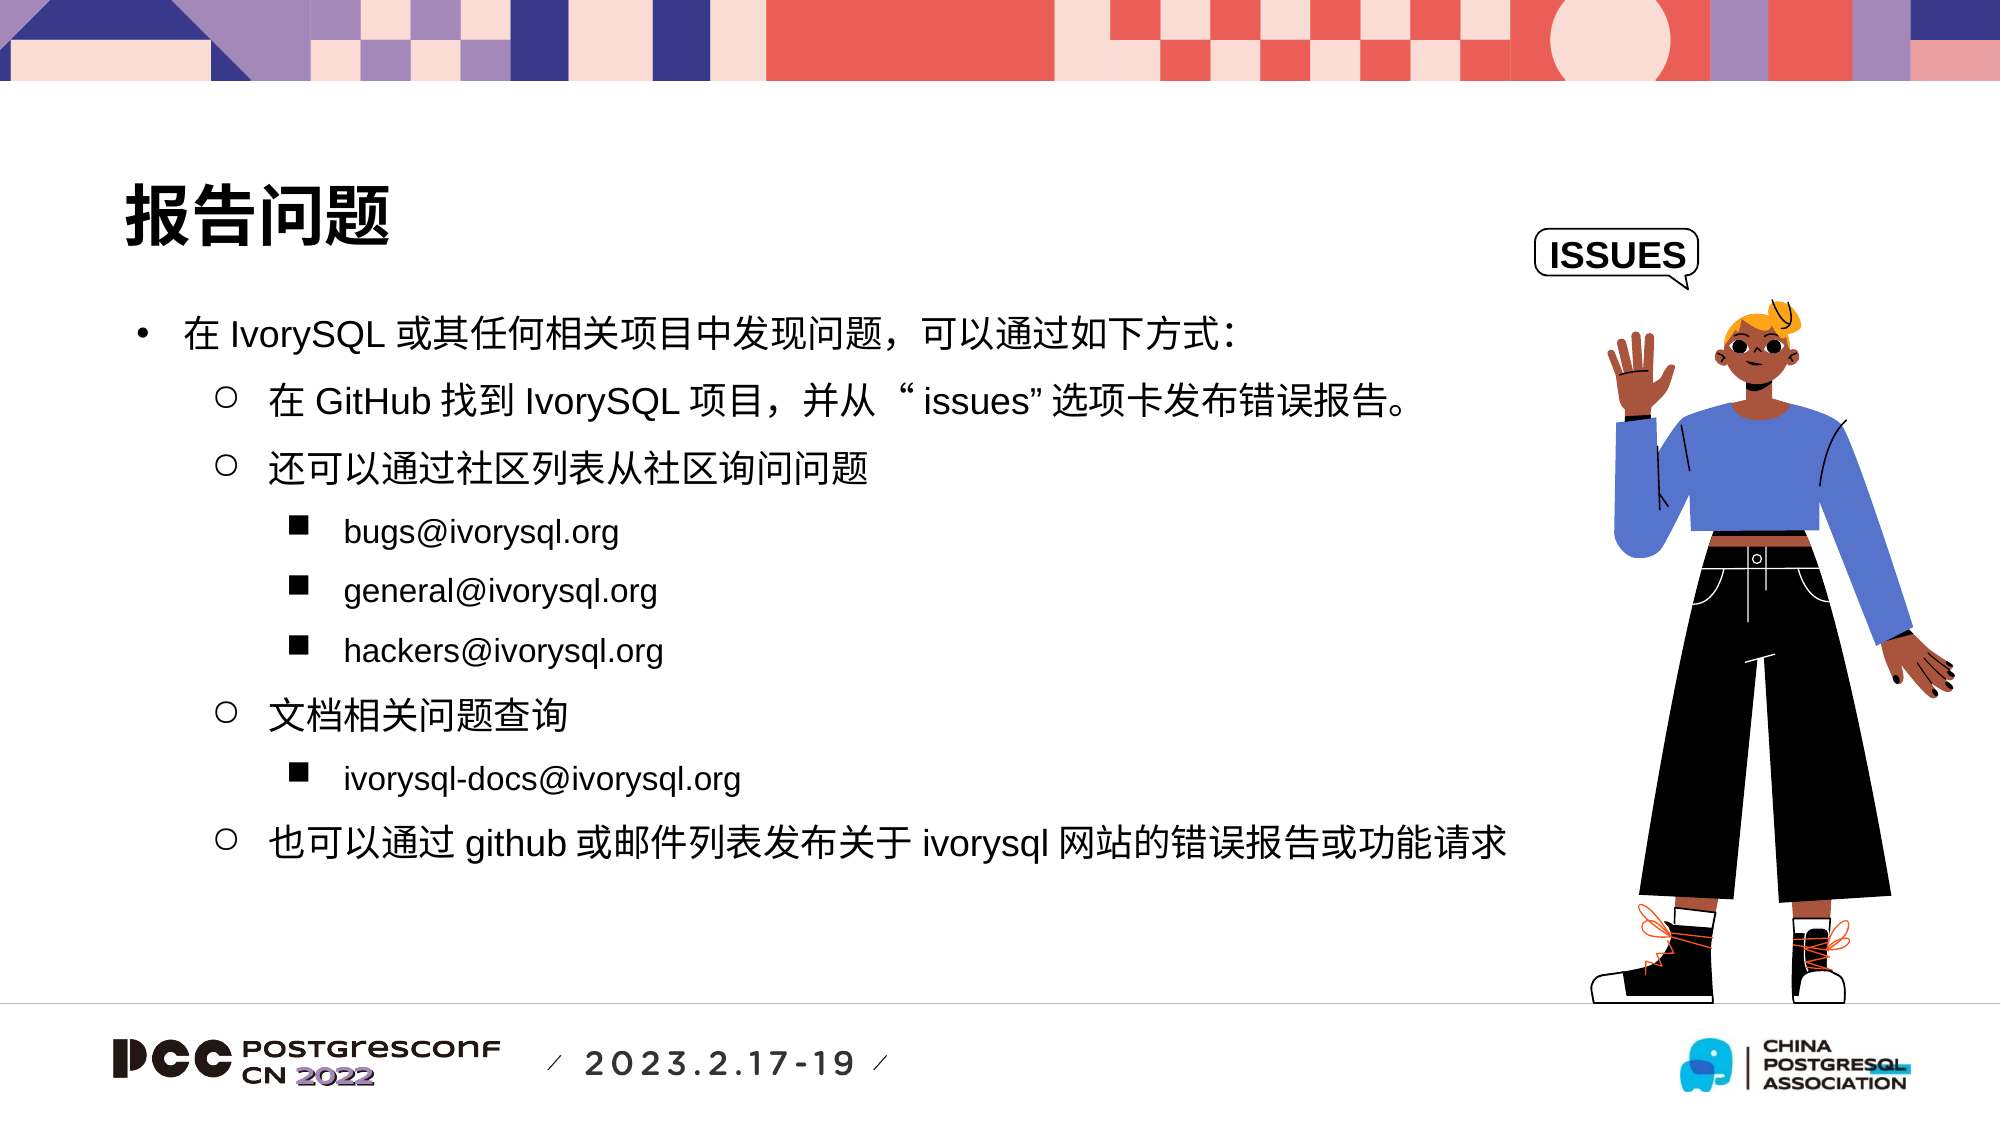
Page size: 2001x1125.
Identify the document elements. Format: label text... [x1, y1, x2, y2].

picture [1680, 1038, 1911, 1092]
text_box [1534, 223, 1955, 1004]
picture [113, 1039, 898, 1092]
picture [1691, 1088, 1703, 1092]
picture [0, 0, 2000, 81]
picture [1680, 1079, 1685, 1092]
text_box 报告问题 [109, 150, 1890, 261]
text_box 在IvorySQL或其任何相关项目中发现问题，可以通过如下方式： 在GitHub找到IvorySQL项目，并从“issues”选项卡发布错误报告。 还可以通过社区列表从社区询问问题 bugs@ivorysql.org general@ivorysql.org hackers@ivorysql.org 文档相关问题查询 ivorysql-docs@ivorysql.org 也可以通过github或邮件列表发布关于ivorysql网站的错误报告或功能请求 [103, 279, 1534, 914]
picture [1711, 1050, 1717, 1057]
